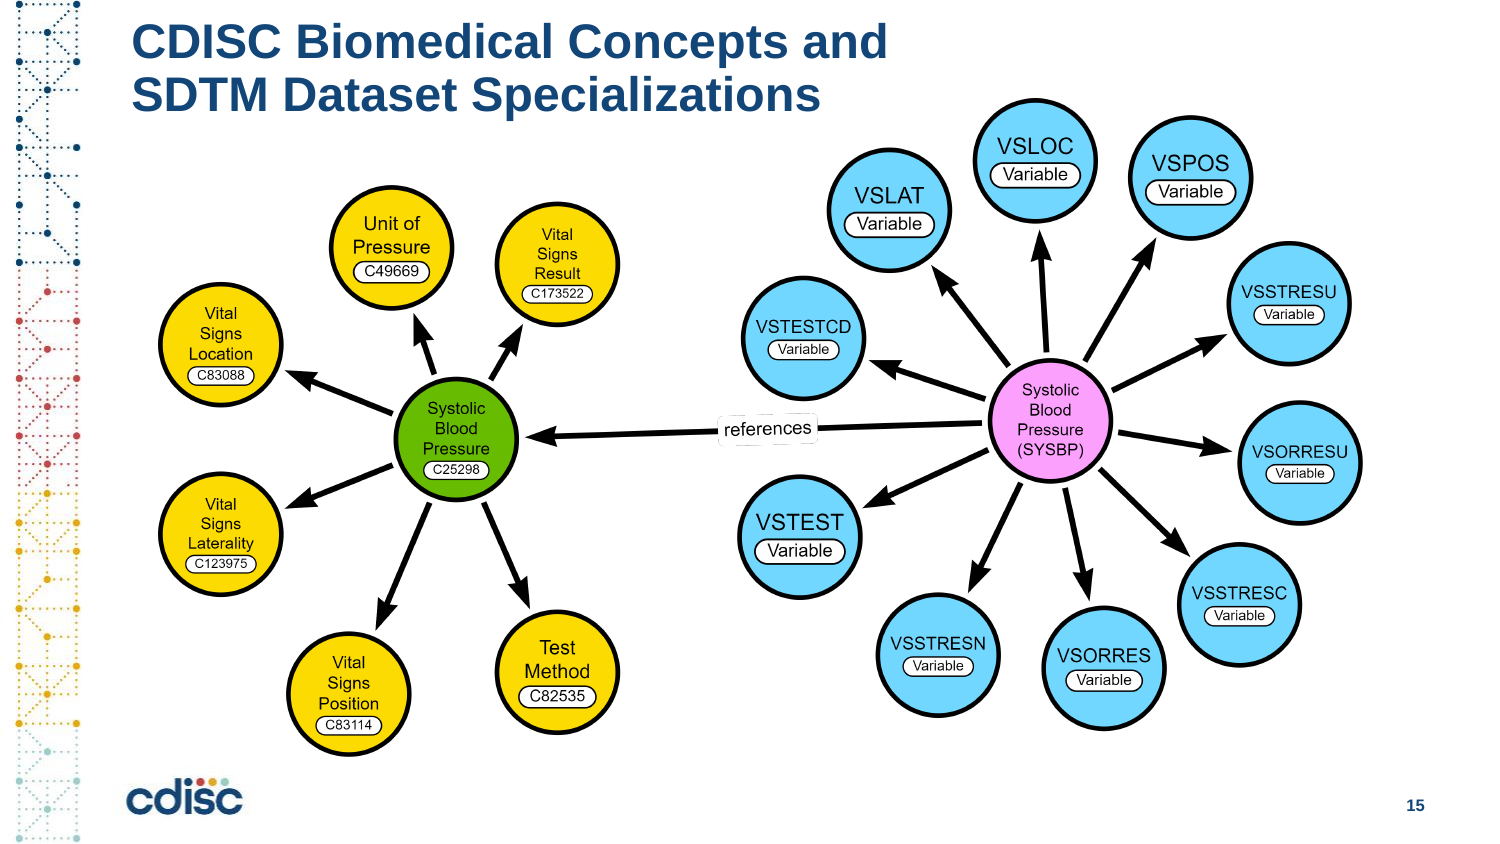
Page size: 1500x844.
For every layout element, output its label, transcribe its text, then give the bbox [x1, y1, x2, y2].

picture [0, 0, 1500, 844]
title CDISC Biomedical Concepts and SDTM Dataset Specializations [131, 16, 1426, 180]
slide_number 15 [1374, 782, 1425, 827]
